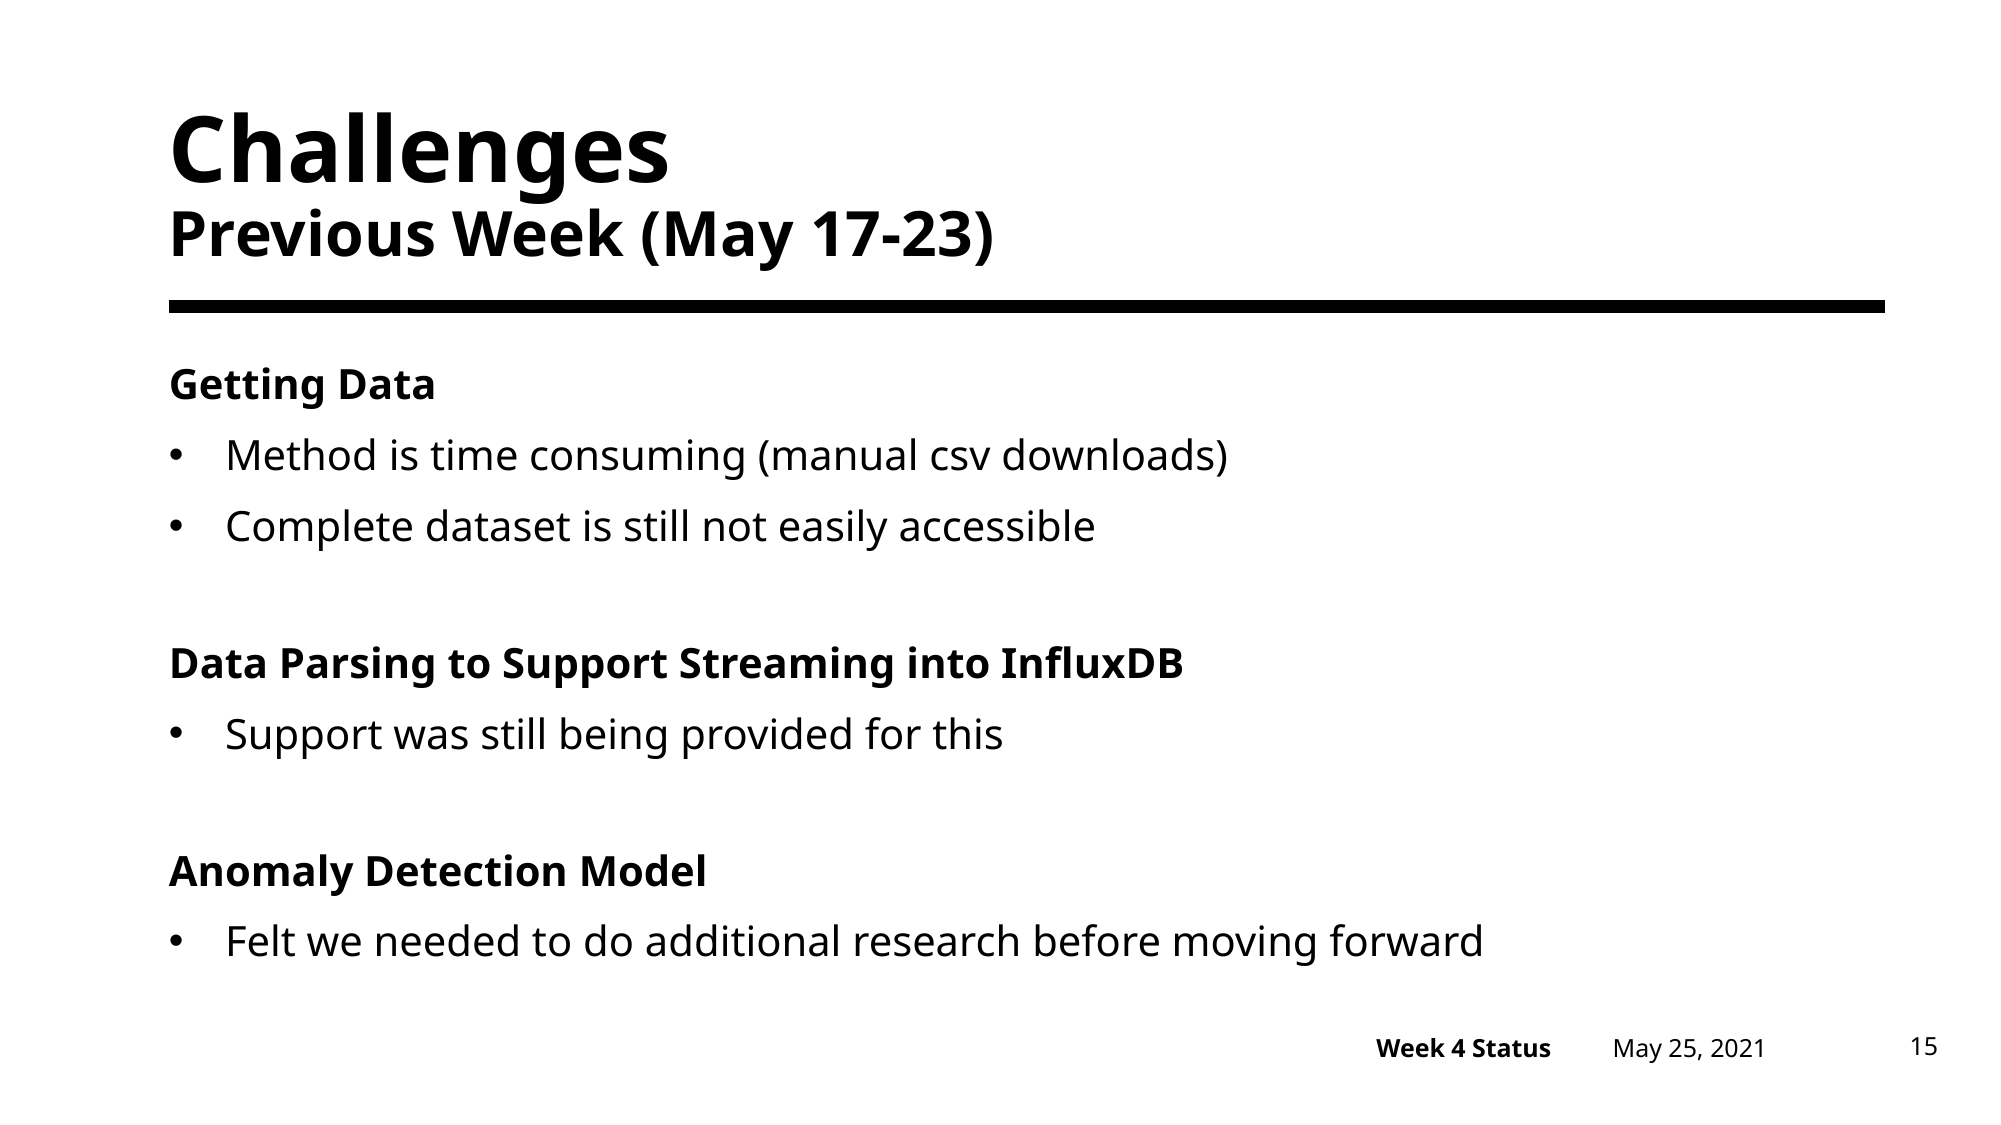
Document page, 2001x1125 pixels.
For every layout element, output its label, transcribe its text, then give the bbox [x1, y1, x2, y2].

text_box Getting Data Method is time consuming (manual csv downloads) Complete dataset is still not easily accessible Data Parsing to Support Streaming into InfluxDB Support was still being provided for this Anomaly Detection Model Felt we needed to do additional research before moving forward [168, 358, 1886, 1018]
title Challenges Previous Week (May 17-23) [168, 62, 1824, 270]
slide_number 15 [1885, 1032, 1954, 1063]
footer Week 4 Status [1361, 1032, 1602, 1063]
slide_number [1612, 1032, 1863, 1063]
